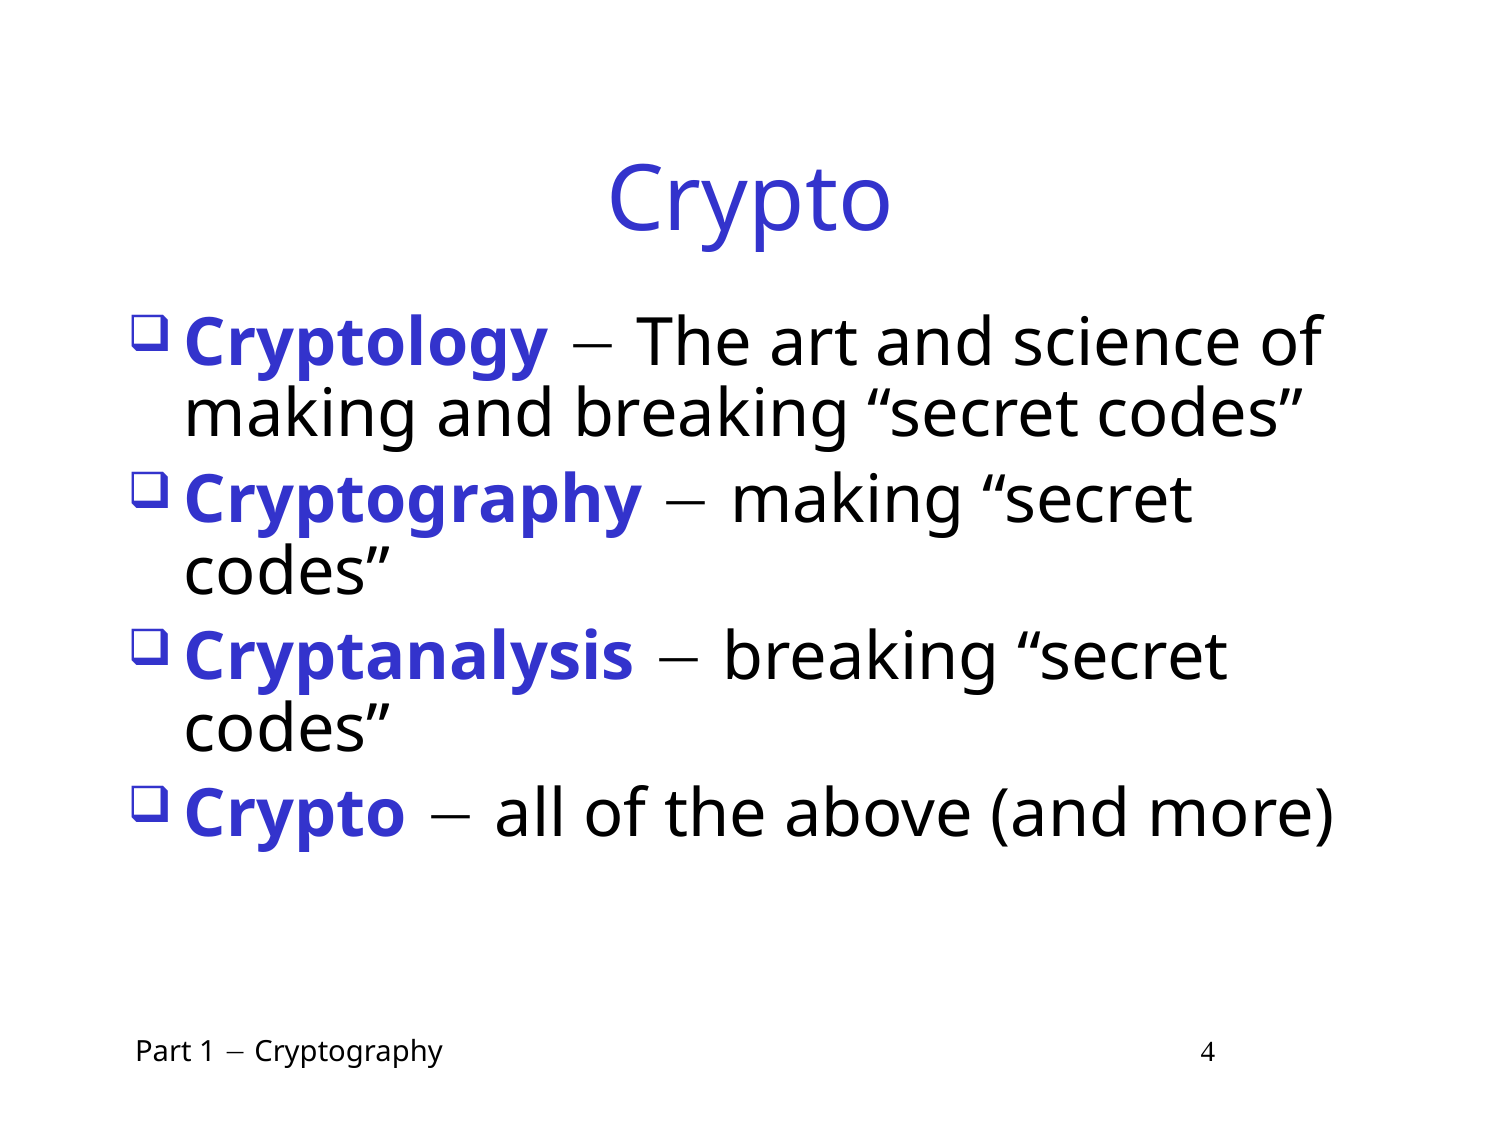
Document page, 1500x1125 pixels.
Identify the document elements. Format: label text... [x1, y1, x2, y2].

footer Part 1  Cryptography 4 [112, 1024, 1401, 1101]
title Crypto [112, 99, 1388, 288]
list Cryptology  The art and science of making and breaking “secret codes” Cryptography  making “secret codes” Cryptanalysis  breaking “secret codes” Crypto  all of the above (and more) [112, 299, 1388, 976]
